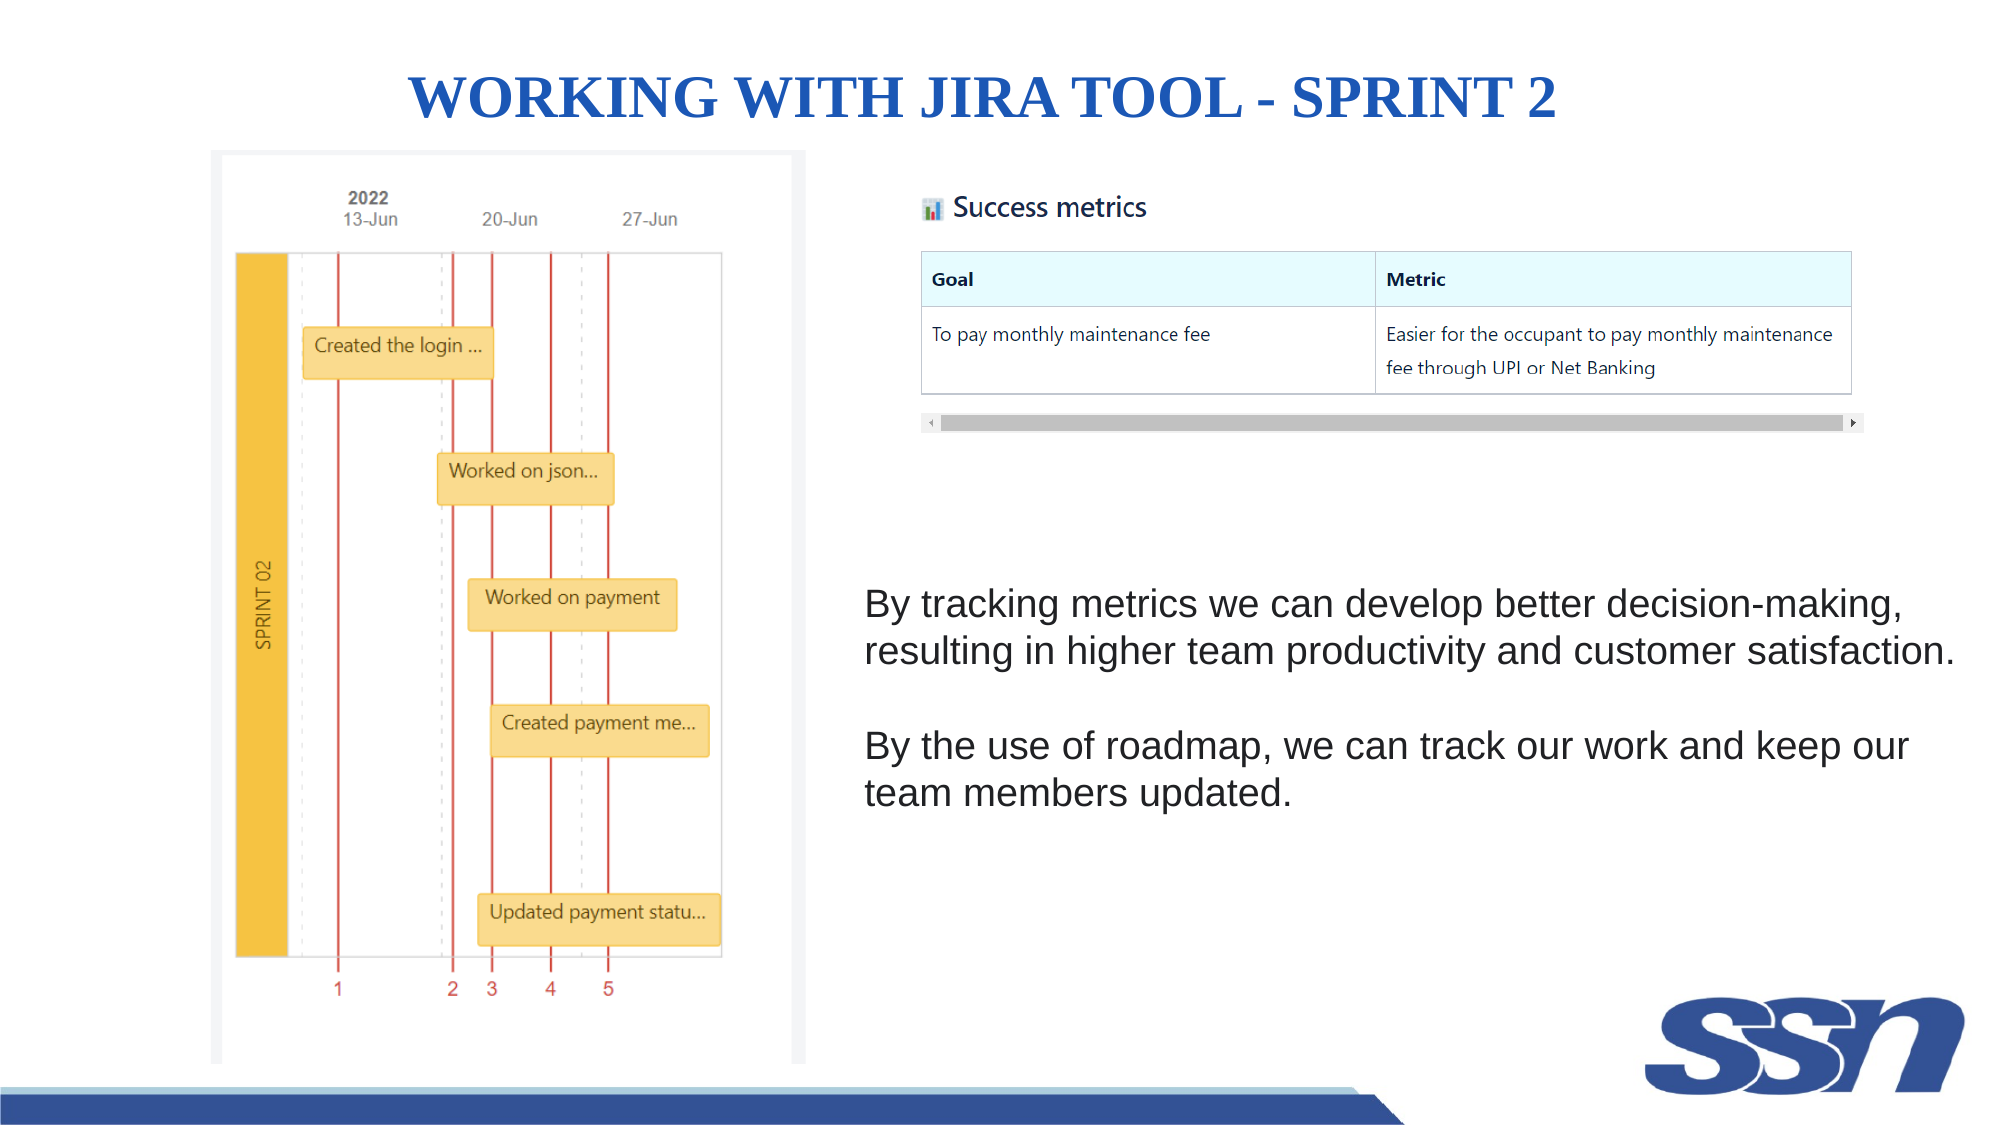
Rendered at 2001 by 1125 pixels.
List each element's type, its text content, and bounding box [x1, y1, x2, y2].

text_box By tracking metrics we can develop better decision-making, resulting in higher team productivity and customer satisfaction. By the use of roadmap, we can track our work and keep our team members updated. [849, 562, 1981, 830]
title WORKING WITH JIRA TOOL - SPRINT 2 [83, 37, 1884, 150]
picture [0, 149, 1467, 1125]
picture [1625, 986, 1992, 1125]
picture [884, 172, 1884, 480]
